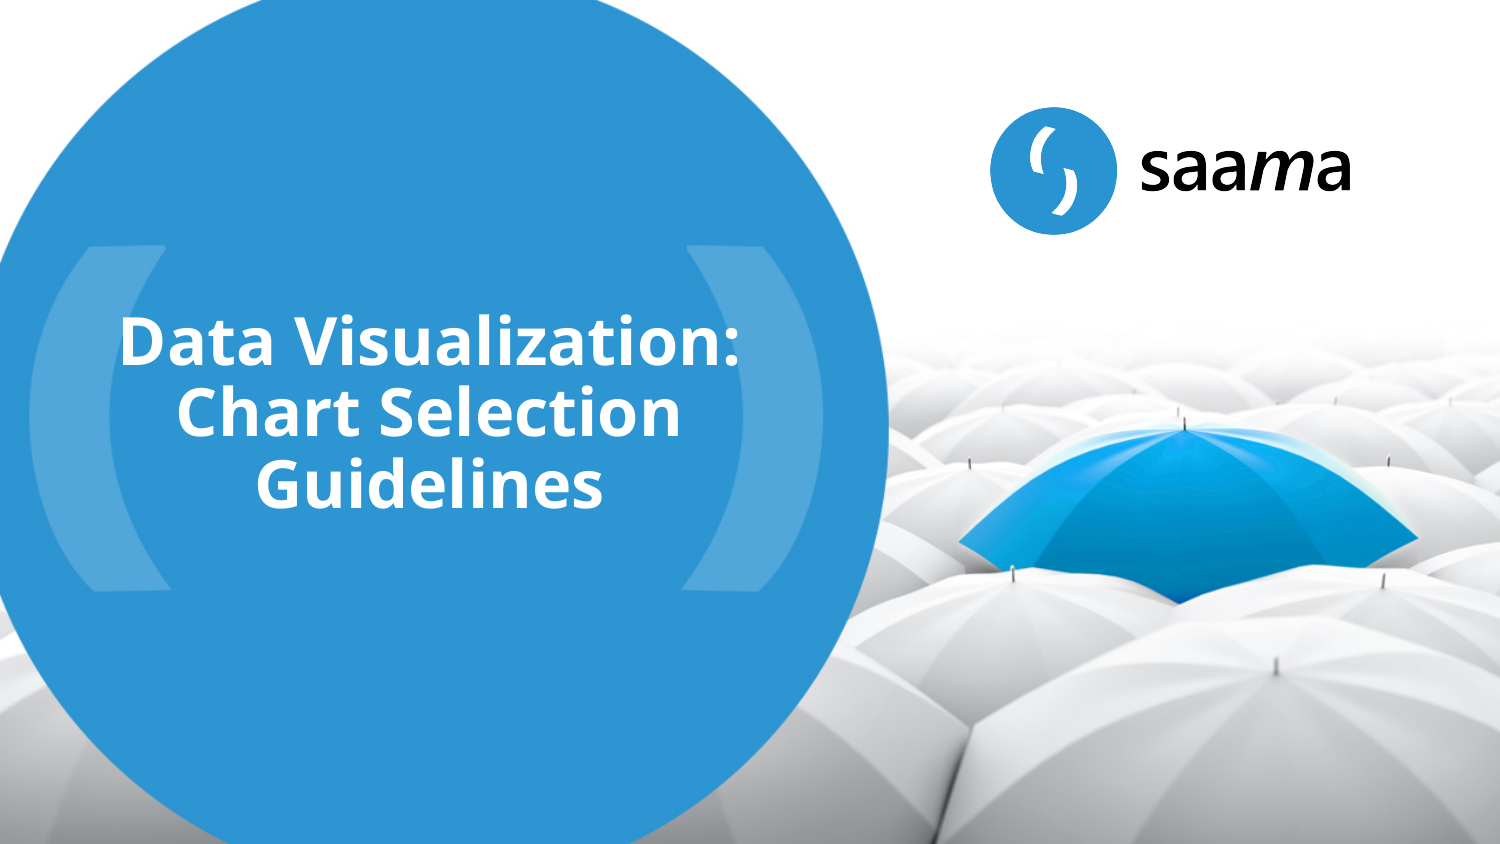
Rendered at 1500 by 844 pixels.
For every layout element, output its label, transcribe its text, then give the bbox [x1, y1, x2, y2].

title Data Visualization: Chart Selection Guidelines [95, 269, 764, 561]
picture [0, 0, 1500, 844]
